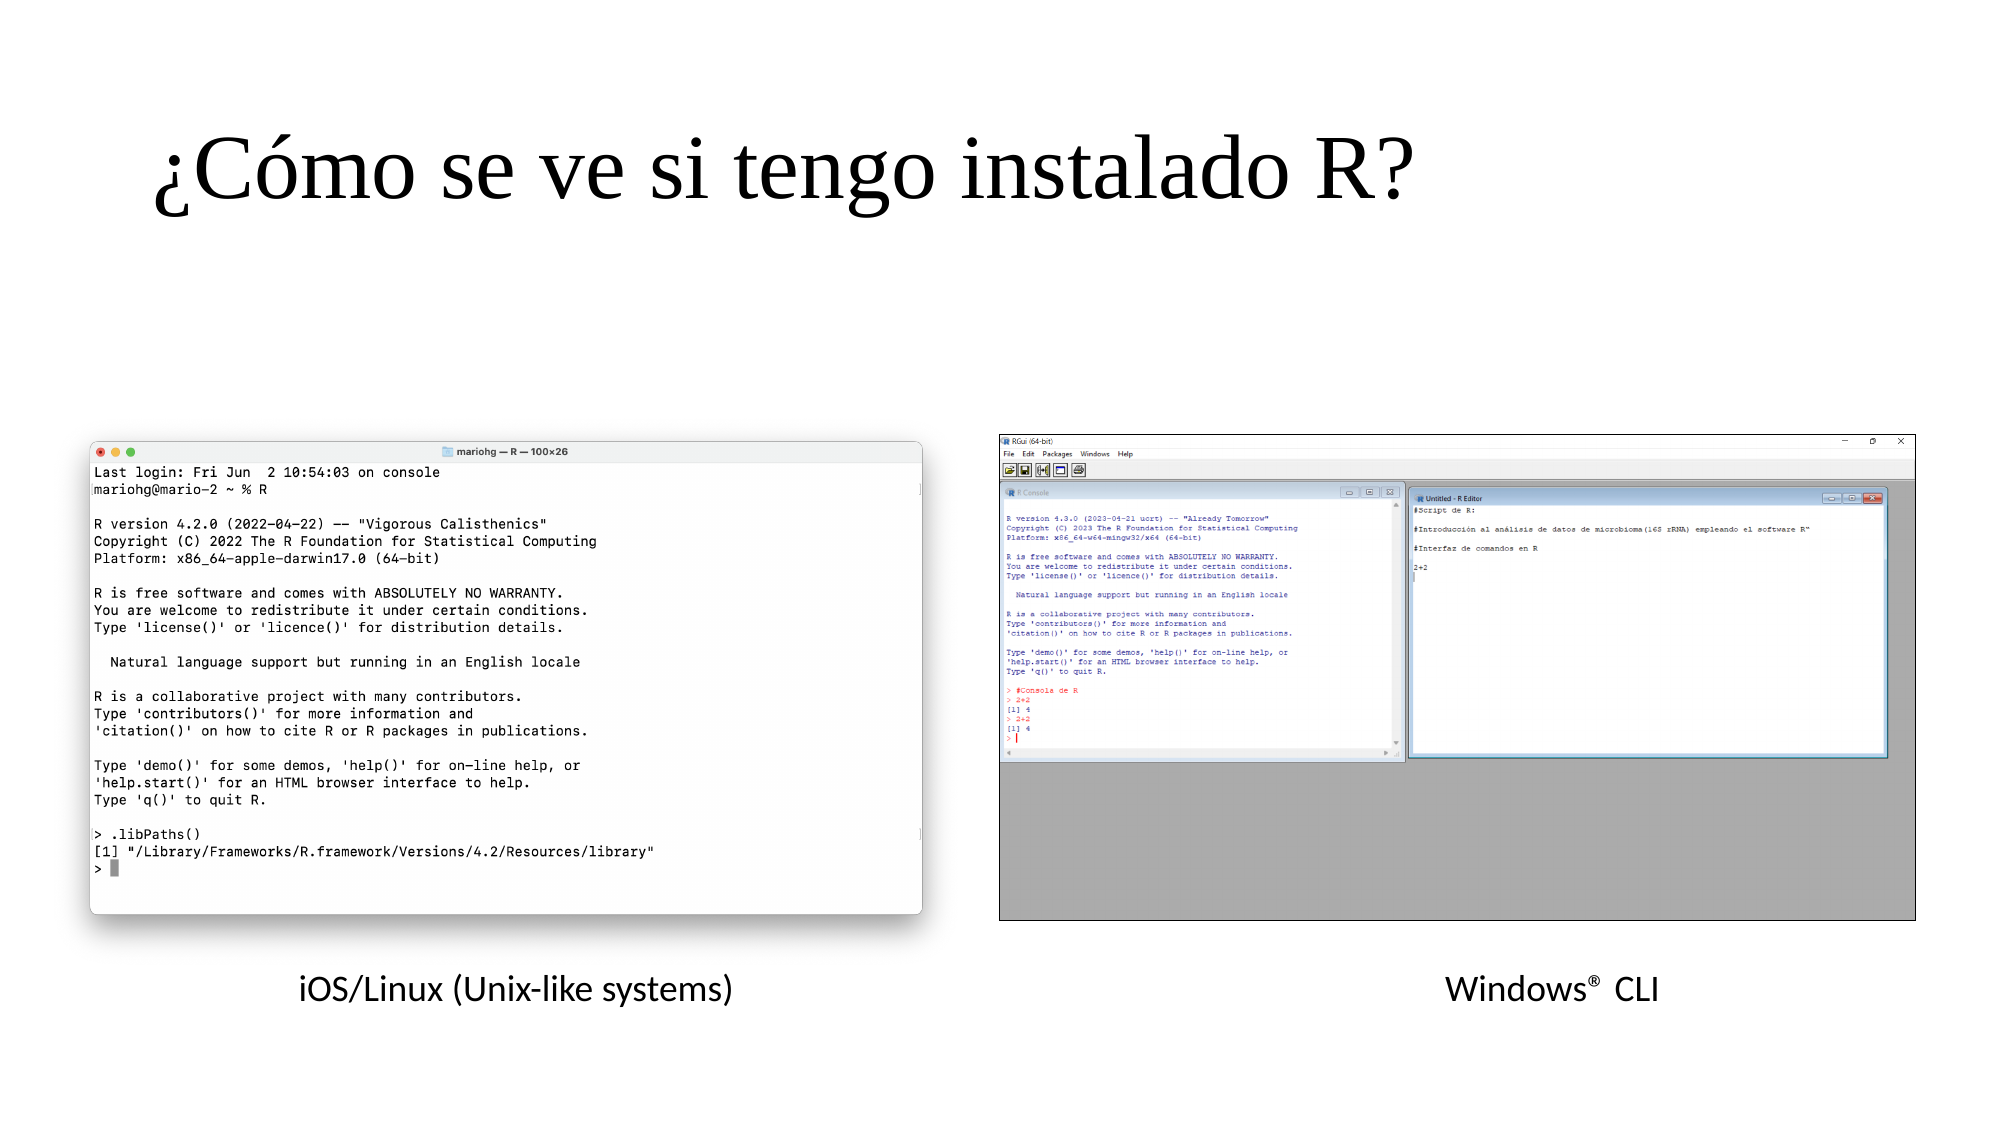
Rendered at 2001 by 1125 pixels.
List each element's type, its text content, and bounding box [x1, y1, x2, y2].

title ¿Cómo se ve si tengo instalado R? [137, 59, 1863, 278]
picture [48, 413, 964, 971]
text_box iOS/Linux (Unix-like systems) [206, 971, 826, 1017]
text_box Windows® CLI [1242, 956, 1863, 1017]
picture [999, 434, 1916, 921]
